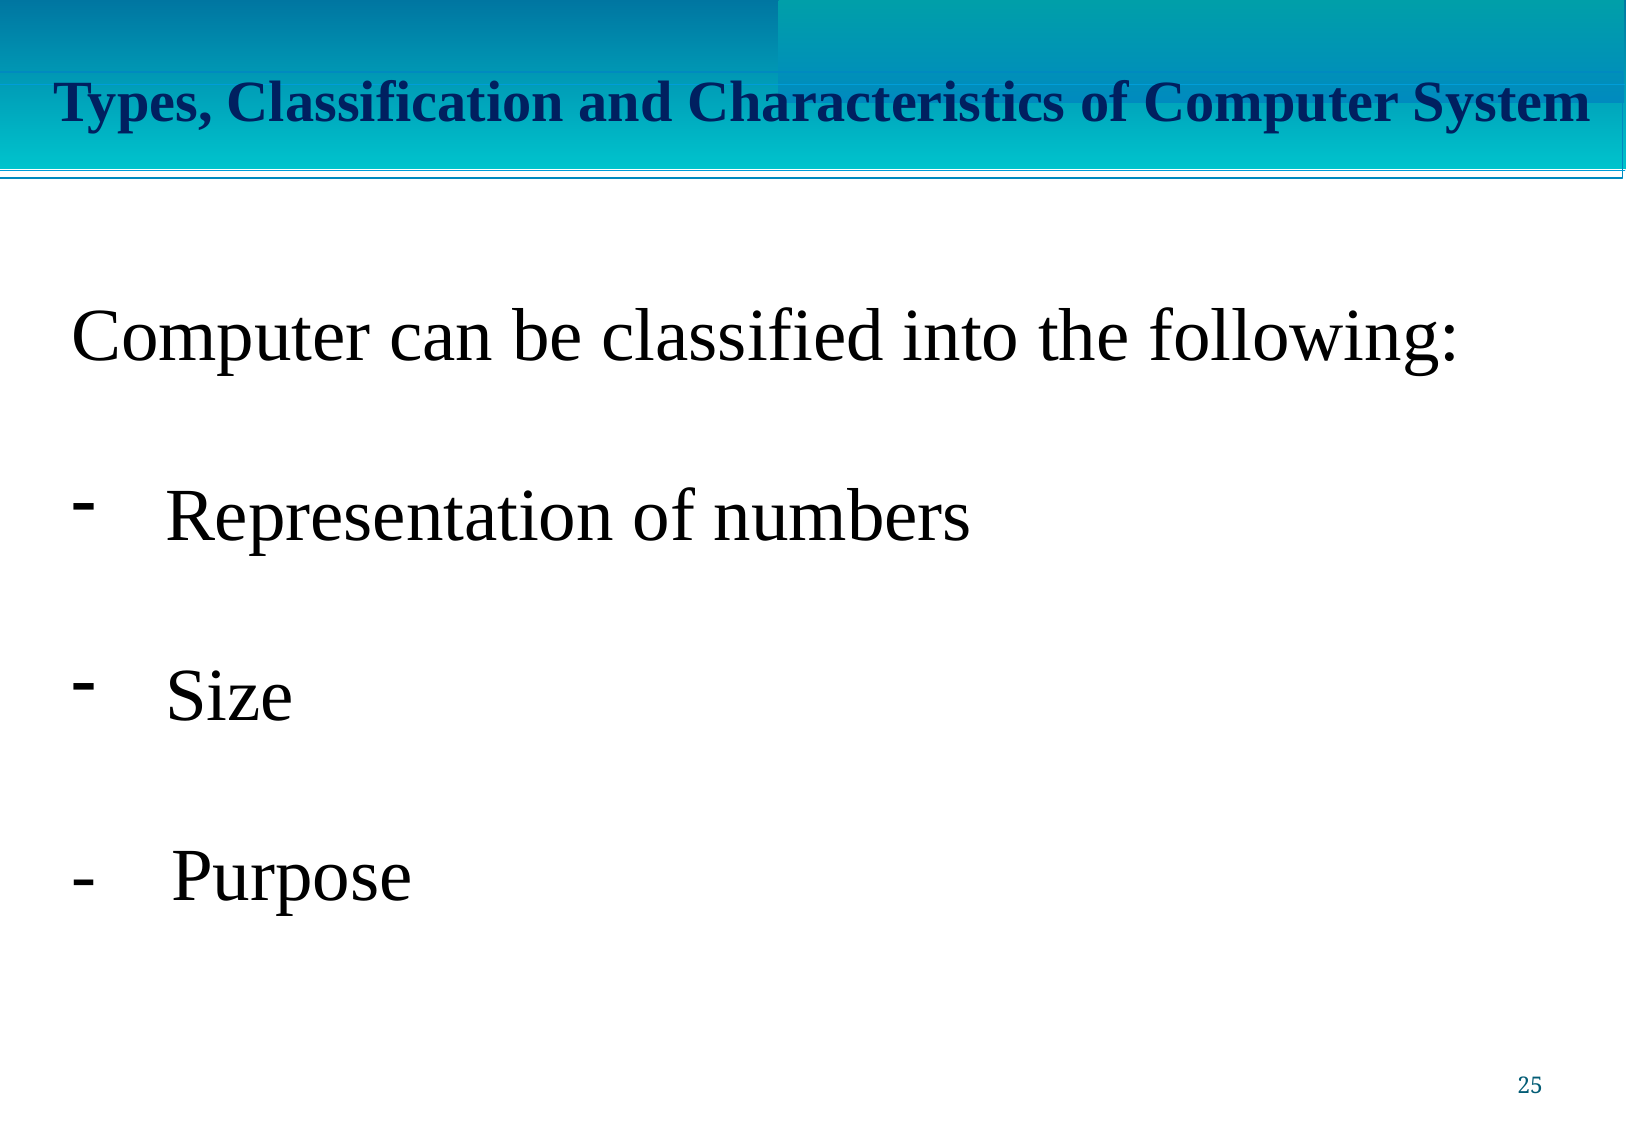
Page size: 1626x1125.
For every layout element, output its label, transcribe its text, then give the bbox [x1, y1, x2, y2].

text_box Computer can be classified into the following: Representation of numbers Size - Purpose [56, 277, 1593, 923]
text_box [73, 141, 1535, 171]
text_box Types, Classification and Characteristics of Computer System [38, 55, 1607, 141]
text_box 25 [1408, 1042, 1543, 1102]
text_box [12, 14, 1625, 99]
text_box [12, 196, 1625, 386]
